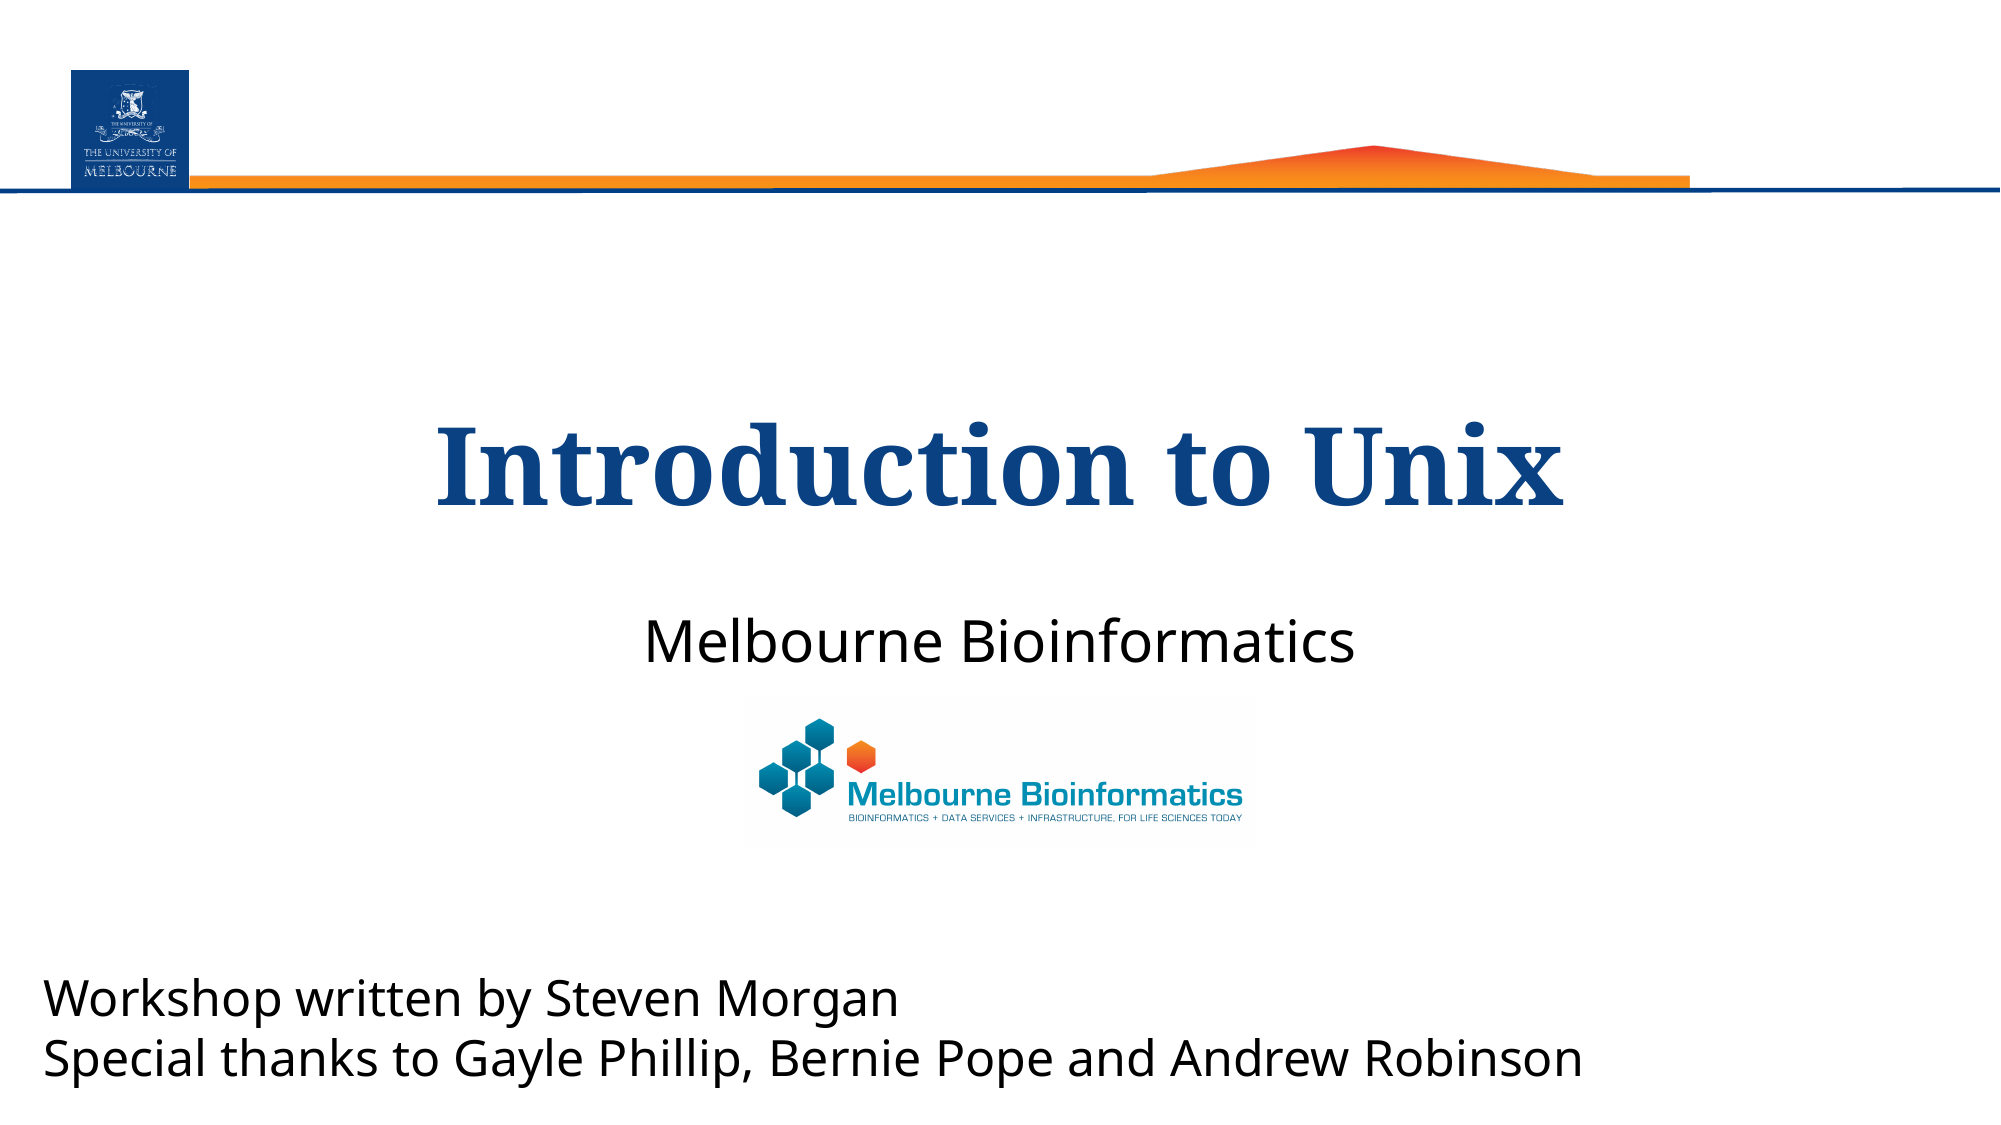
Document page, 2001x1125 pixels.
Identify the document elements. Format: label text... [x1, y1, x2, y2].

subtitle Melbourne Bioinformatics [301, 589, 1699, 763]
title Introduction to Unix [112, 193, 1888, 640]
picture [744, 697, 1256, 848]
text_box Workshop written by Steven Morgan Special thanks to Gayle Phillip, Bernie Pope and Andrew Robinson [28, 951, 1888, 1125]
picture [71, 70, 1689, 189]
